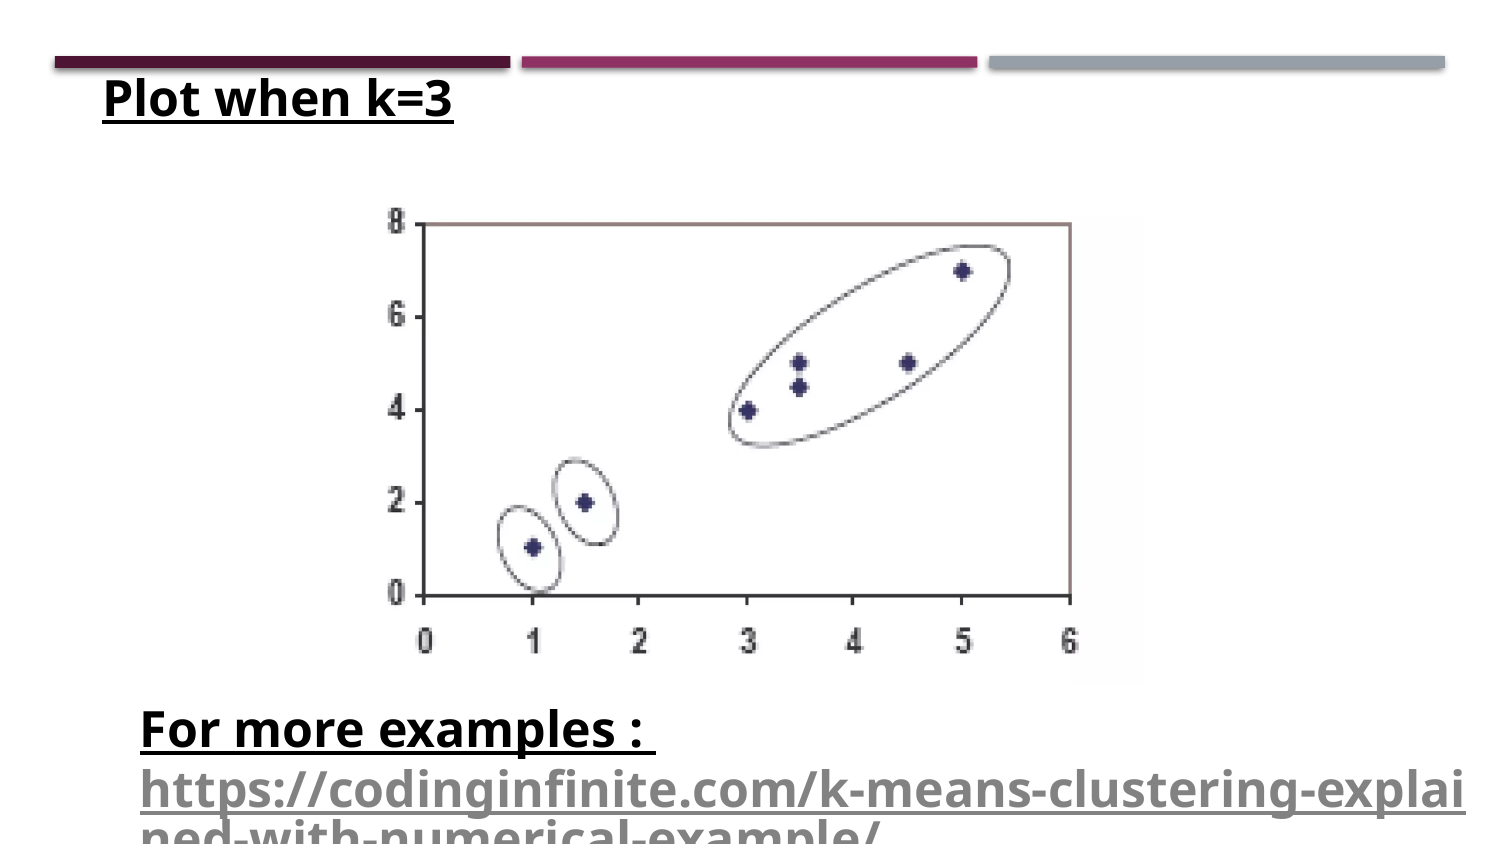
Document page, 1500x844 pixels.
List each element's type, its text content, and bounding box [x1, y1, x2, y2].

picture [355, 158, 1145, 685]
text_box Plot when k=3 [87, 59, 1450, 134]
text_box For more examples : https://codinginfinite.com/k-means-clustering-explained-with-numerical-example/ [124, 690, 1488, 834]
